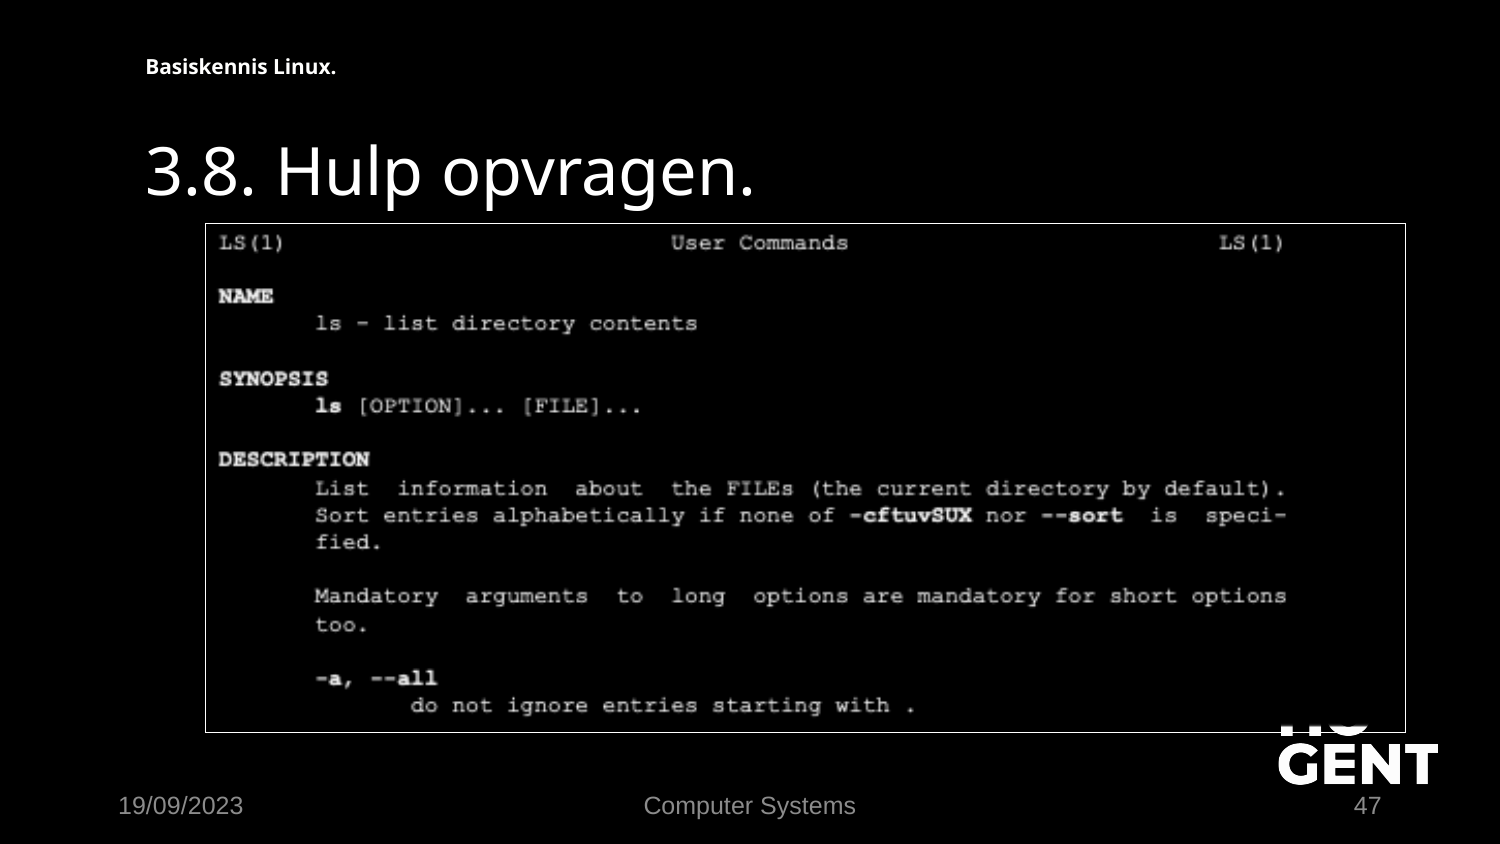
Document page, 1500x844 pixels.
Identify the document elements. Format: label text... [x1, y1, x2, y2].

title 3.8. Hulp opvragen. [130, 121, 1170, 223]
picture [205, 223, 1407, 733]
slide_number 47 [1059, 782, 1397, 828]
list Basiskennis Linux. [130, 46, 806, 100]
footer Computer Systems [496, 782, 1004, 828]
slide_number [103, 782, 441, 828]
